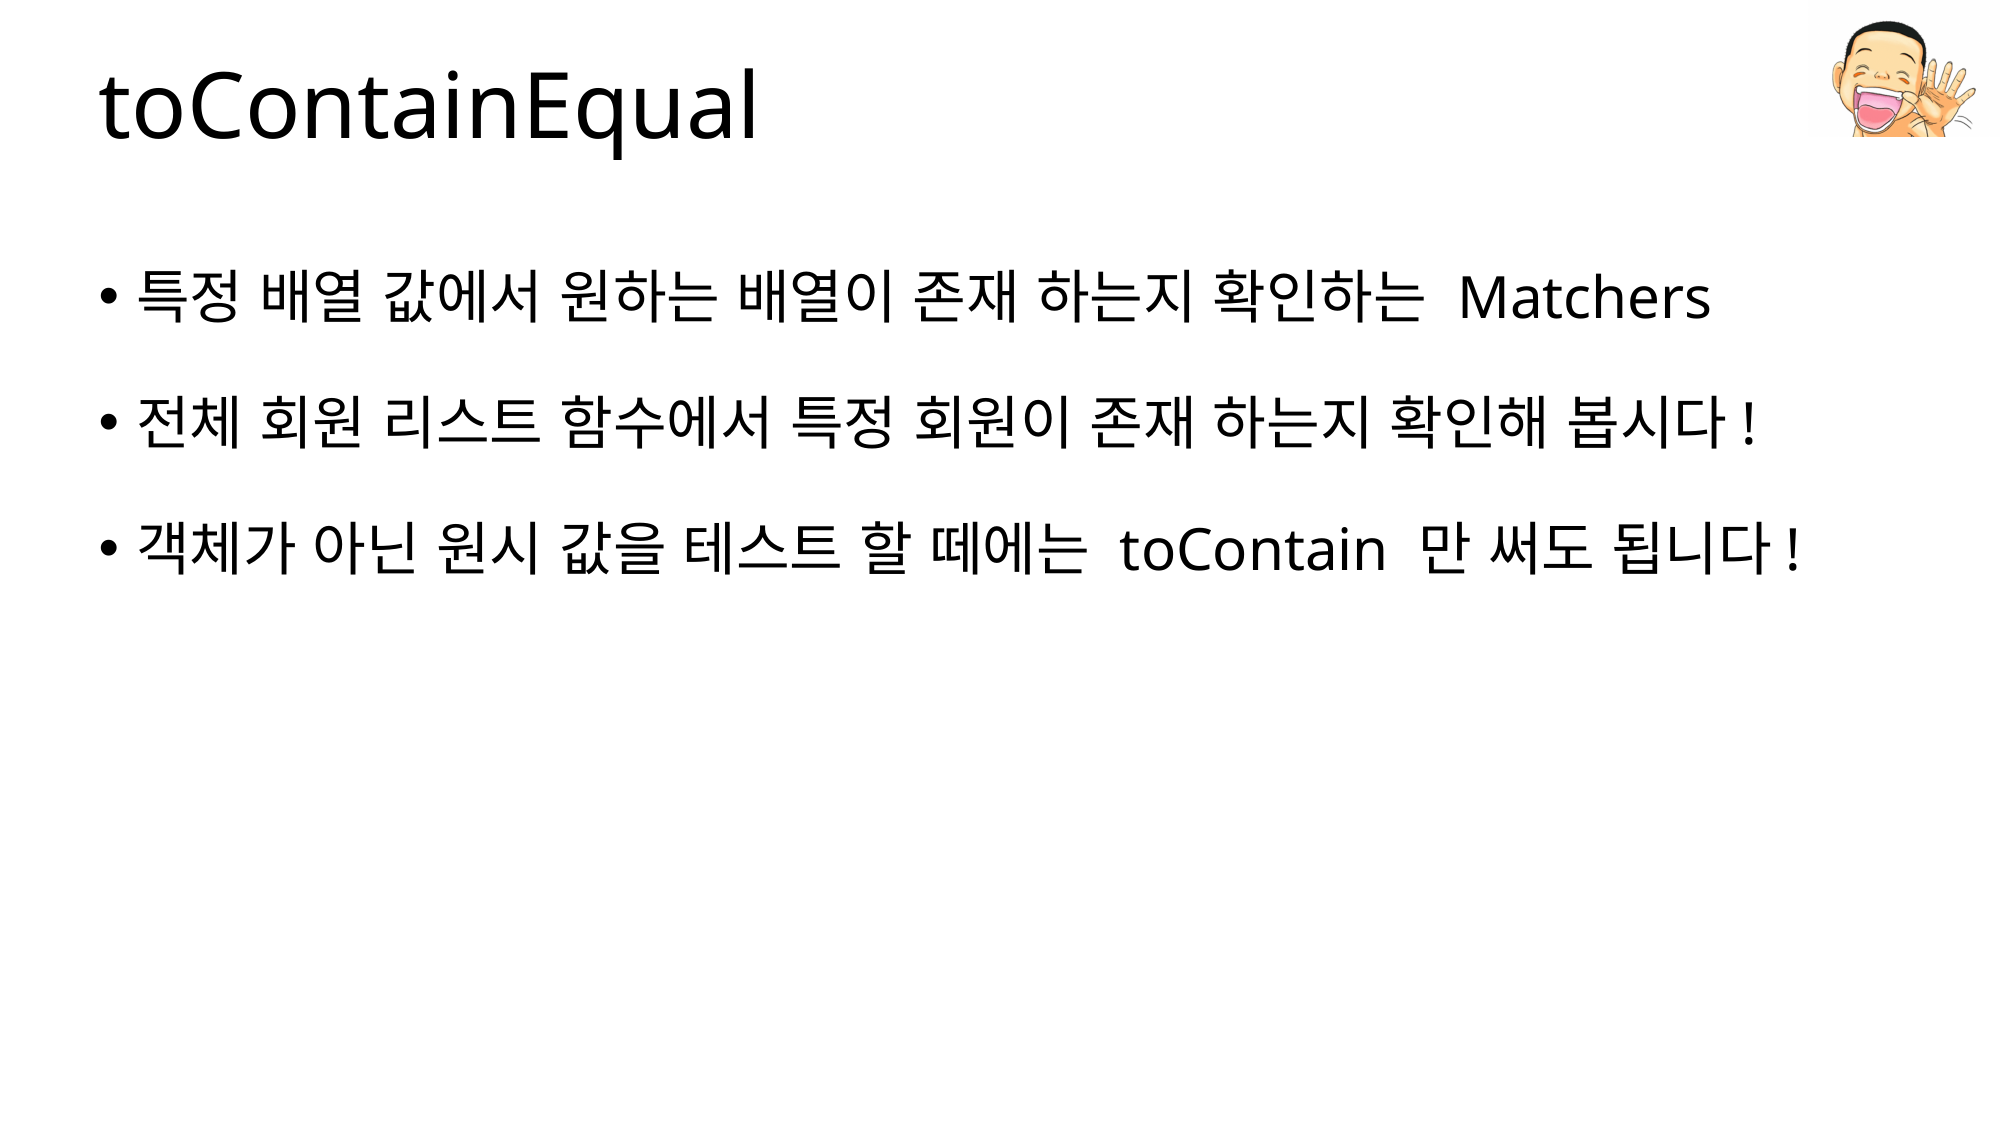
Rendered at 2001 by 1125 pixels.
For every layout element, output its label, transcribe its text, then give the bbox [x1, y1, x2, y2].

title toContainEqual [83, 0, 1931, 217]
picture [1931, 0, 2000, 137]
list 특정 배열 값에서 원하는 배열이 존재 하는지 확인하는 Matchers 전체 회원 리스트 함수에서 특정 회원이 존재 하는지 확인해 봅시다! 객체가 아닌 원시 값을 테스트 할 떼에는 toContain 만 써도 됩니다! [83, 217, 1931, 1125]
